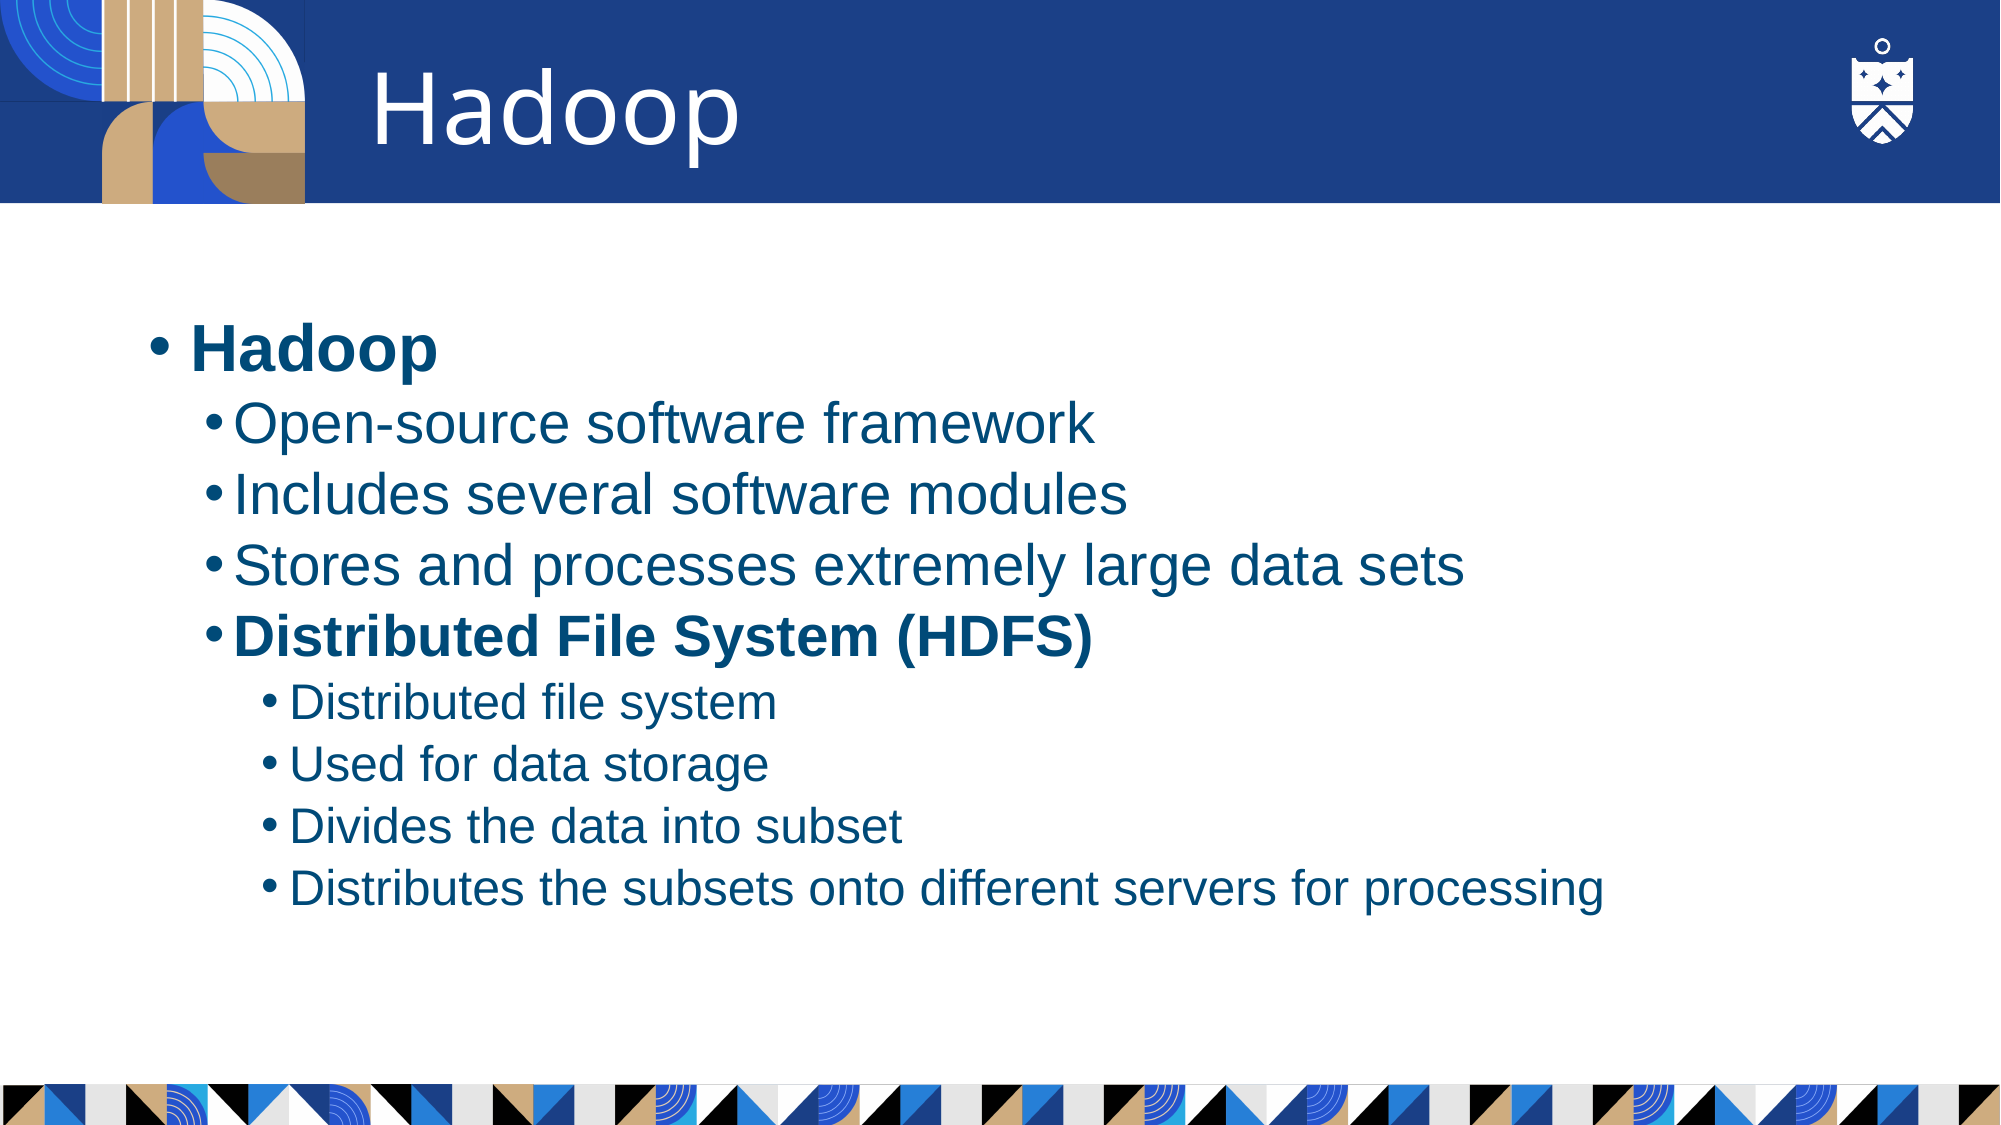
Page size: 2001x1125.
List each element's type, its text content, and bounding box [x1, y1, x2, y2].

title Hadoop [368, 56, 1783, 169]
text_box Hadoop Open-source software framework Includes several software modules Stores and processes extremely large data sets Distributed File System (HDFS) Distributed file system Used for data storage Divides the data into subset Distributes the subsets onto different servers for processing [133, 306, 1918, 974]
picture [1851, 38, 1933, 144]
picture [0, 0, 305, 204]
picture [44, 1084, 2000, 1125]
